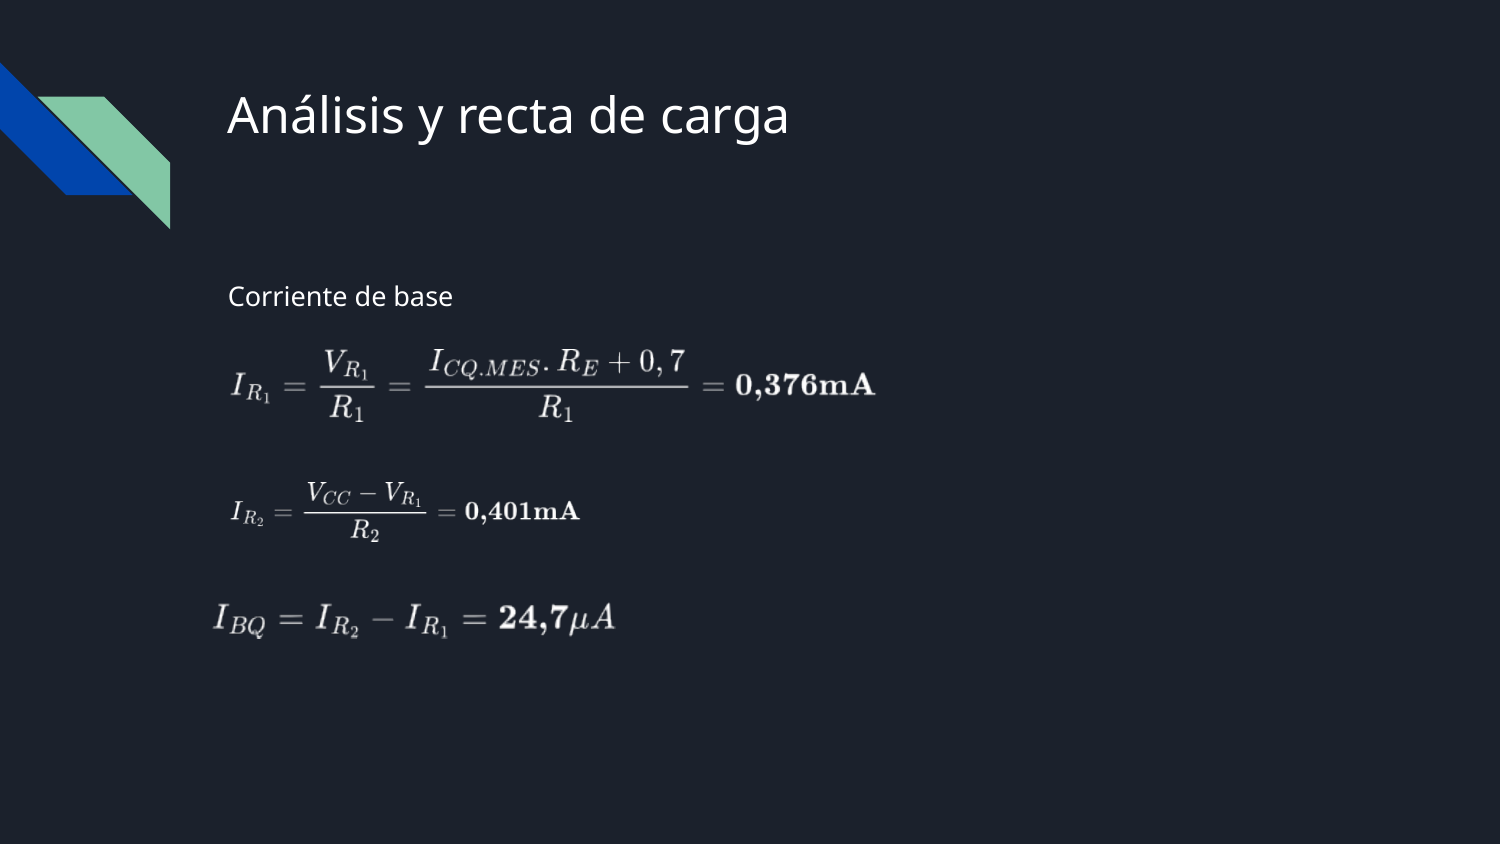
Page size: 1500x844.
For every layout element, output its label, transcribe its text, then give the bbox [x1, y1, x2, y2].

picture [212, 602, 617, 639]
picture [229, 482, 582, 542]
title Análisis y recta de carga [212, 64, 1368, 215]
list Corriente de base [212, 257, 1368, 735]
picture [229, 349, 877, 423]
